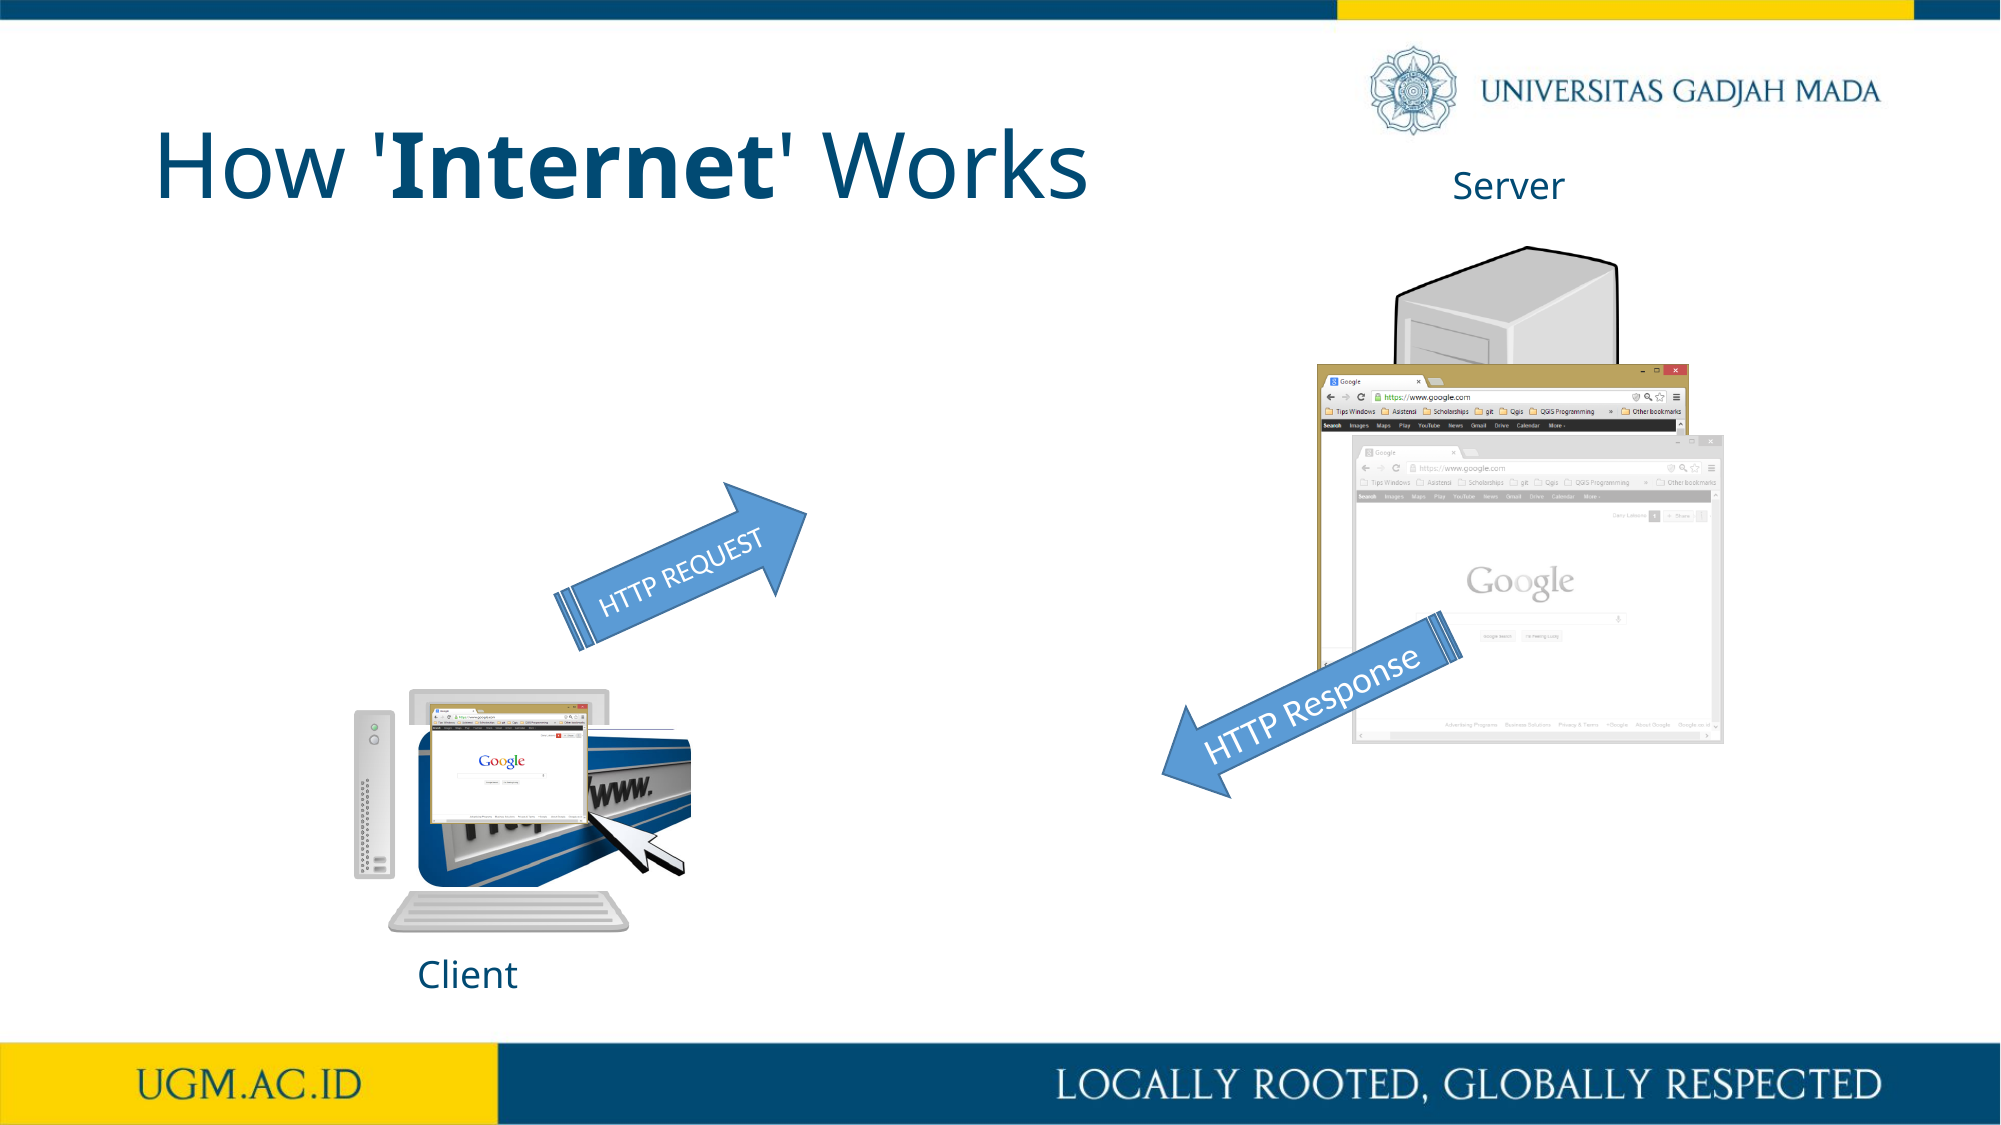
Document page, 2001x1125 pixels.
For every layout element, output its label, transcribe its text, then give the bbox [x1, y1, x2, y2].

text_box HTTP Response [1161, 670, 1352, 799]
text_box Client [402, 945, 534, 1004]
text_box HTTP REQUEST [553, 481, 808, 652]
title How 'Internet' Works [137, 59, 1863, 278]
text_box Server [1437, 154, 1581, 214]
picture [0, 0, 2001, 1125]
